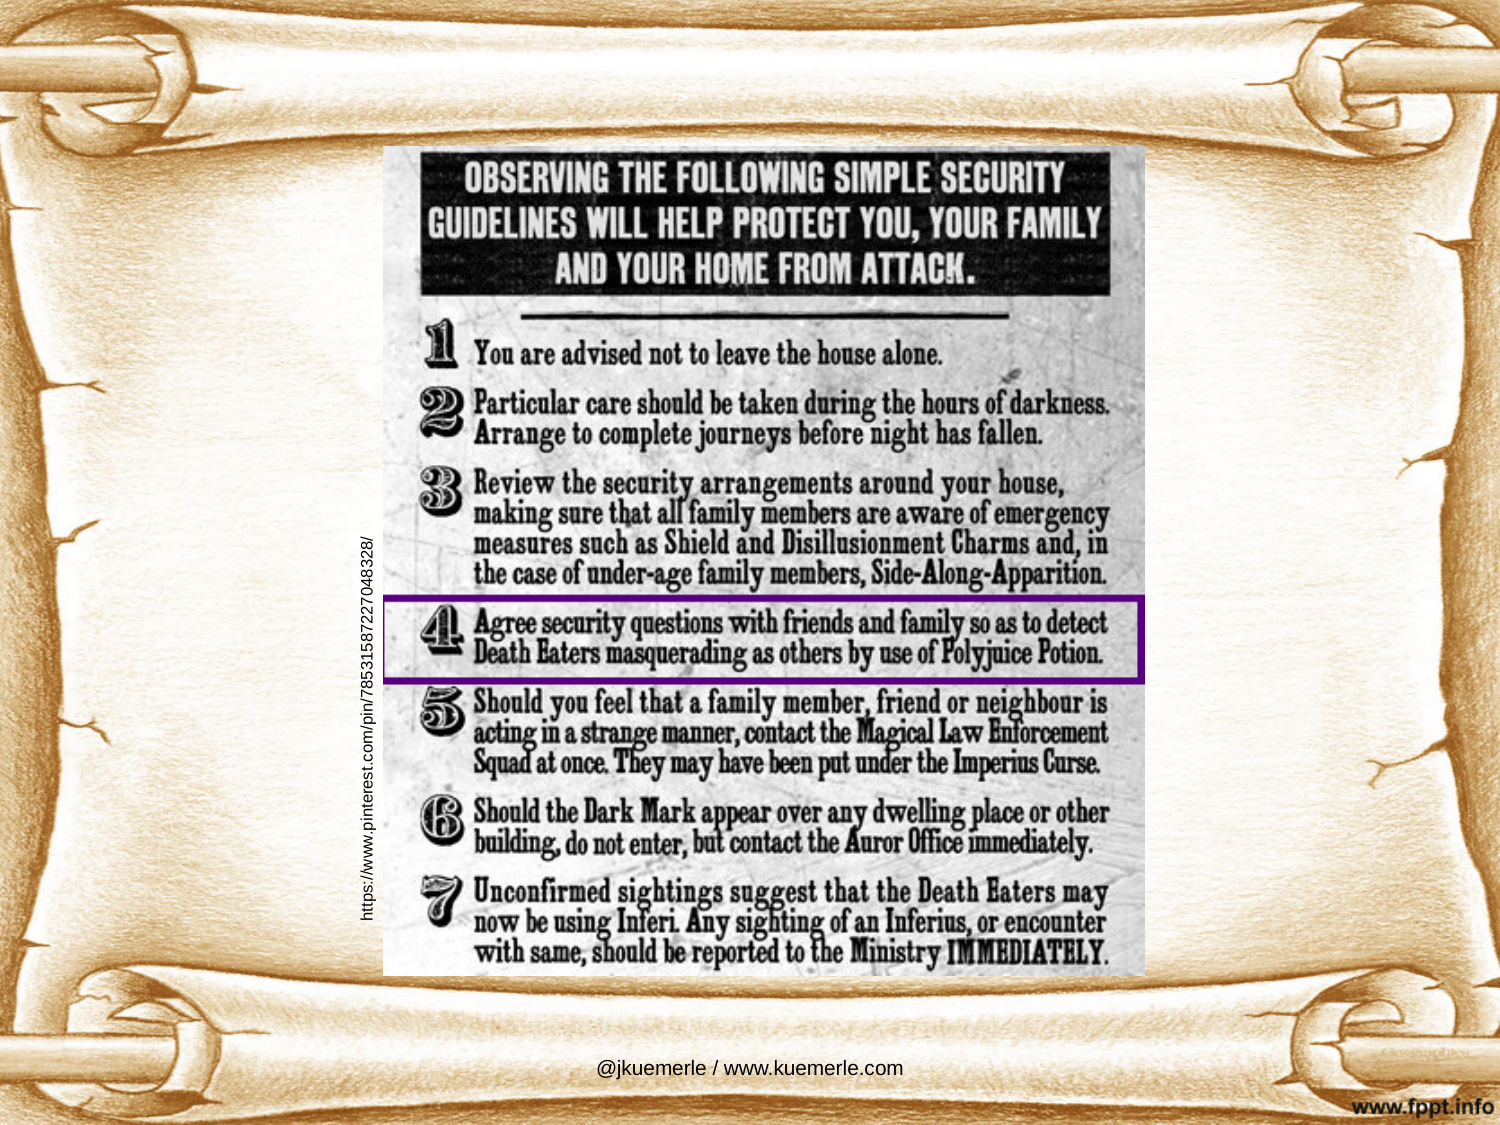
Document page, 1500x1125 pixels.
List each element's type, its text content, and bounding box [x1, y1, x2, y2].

footer @jkuemerle / www.kuemerle.com [512, 1046, 988, 1094]
picture [0, 0, 1500, 1125]
text_box https://www.pinterest.com/pin/78531587227048328/ [348, 186, 378, 937]
